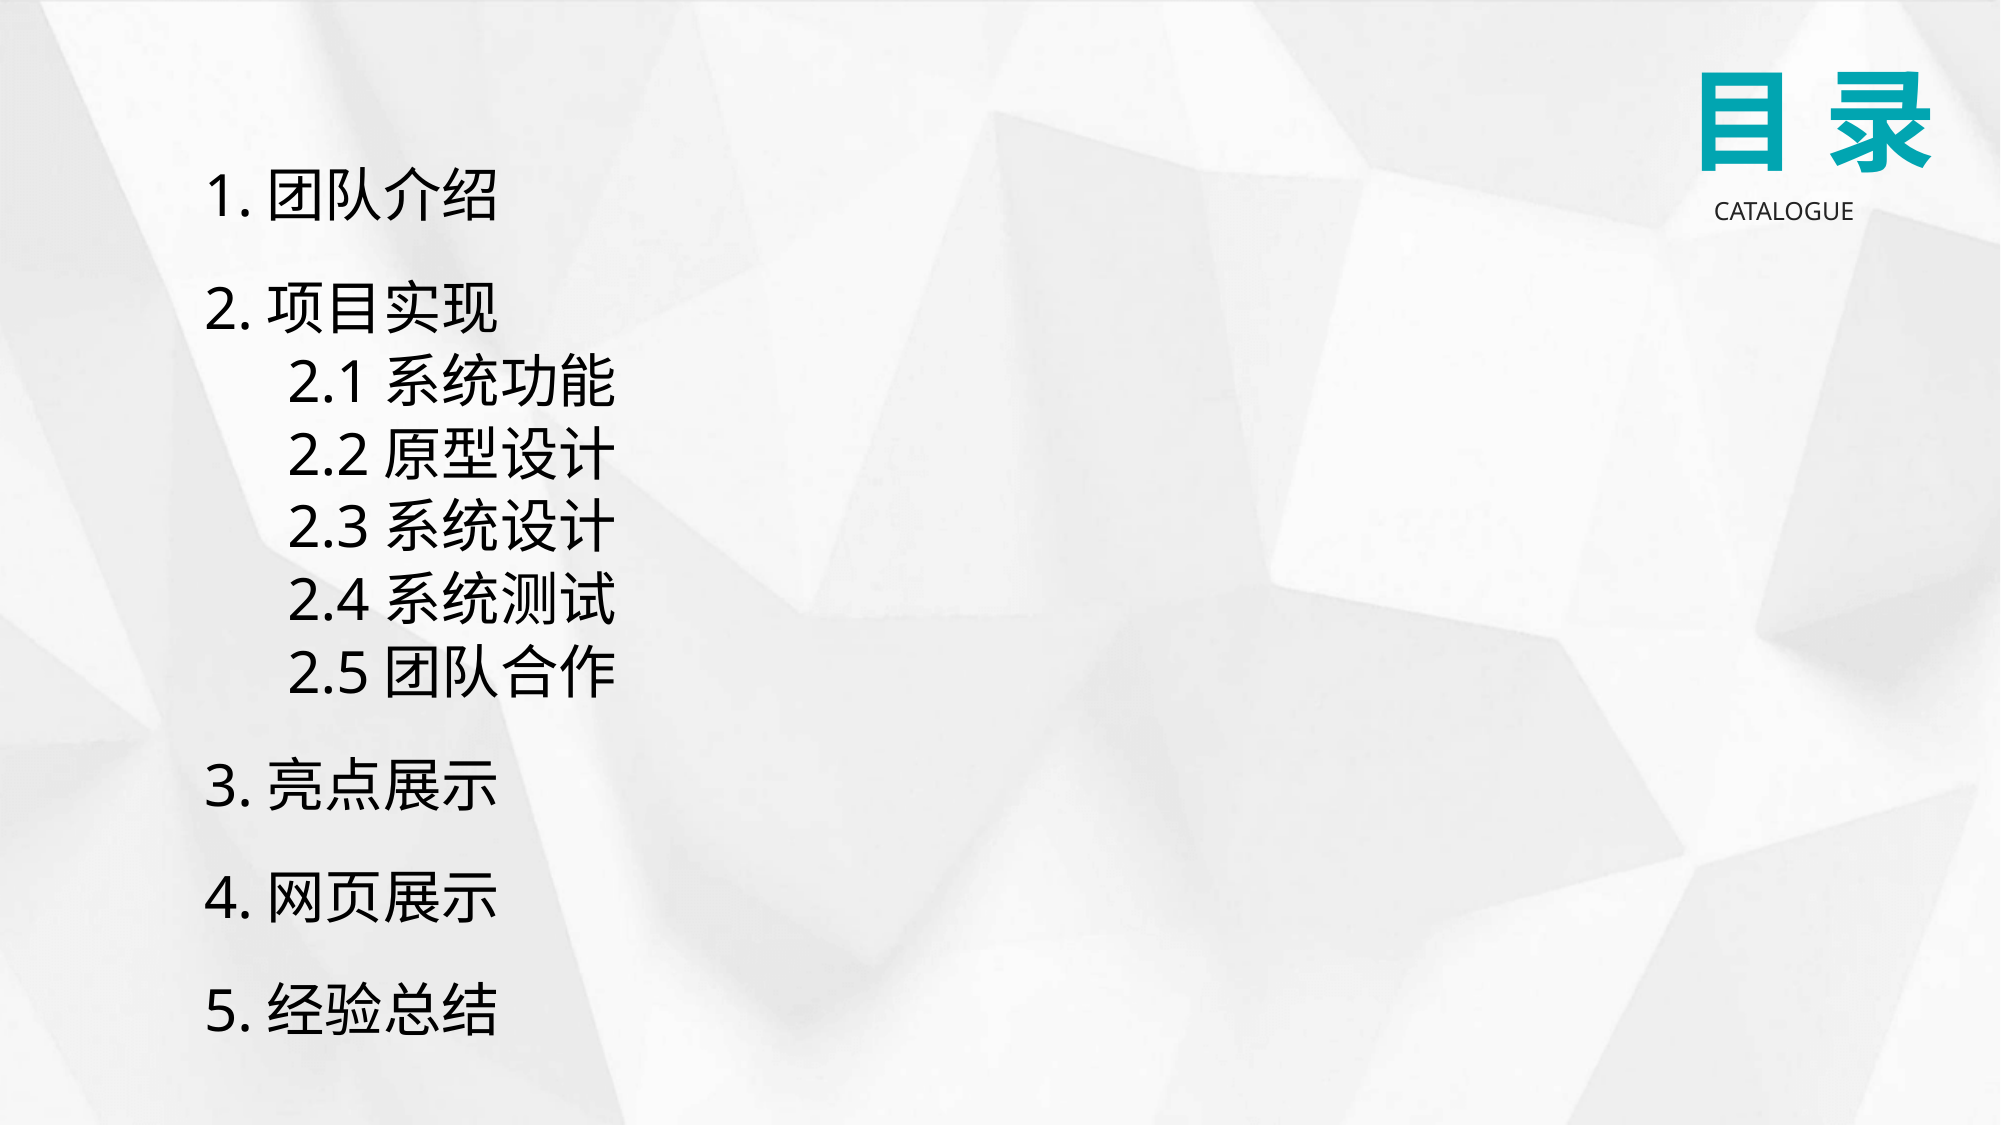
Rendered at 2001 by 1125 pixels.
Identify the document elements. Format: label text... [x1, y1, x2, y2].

text_box 1.团队介绍 2.项目实现 2.1系统功能 2.2原型设计 2.3系统设计 2.4系统测试 2.5团队合作 3.亮点展示 4.网页展示 5.经验总结 [189, 192, 1274, 1047]
text_box 目 录 [1229, 32, 1952, 193]
picture [0, 0, 2001, 1125]
text_box CATALOGUE [1603, 108, 1965, 235]
